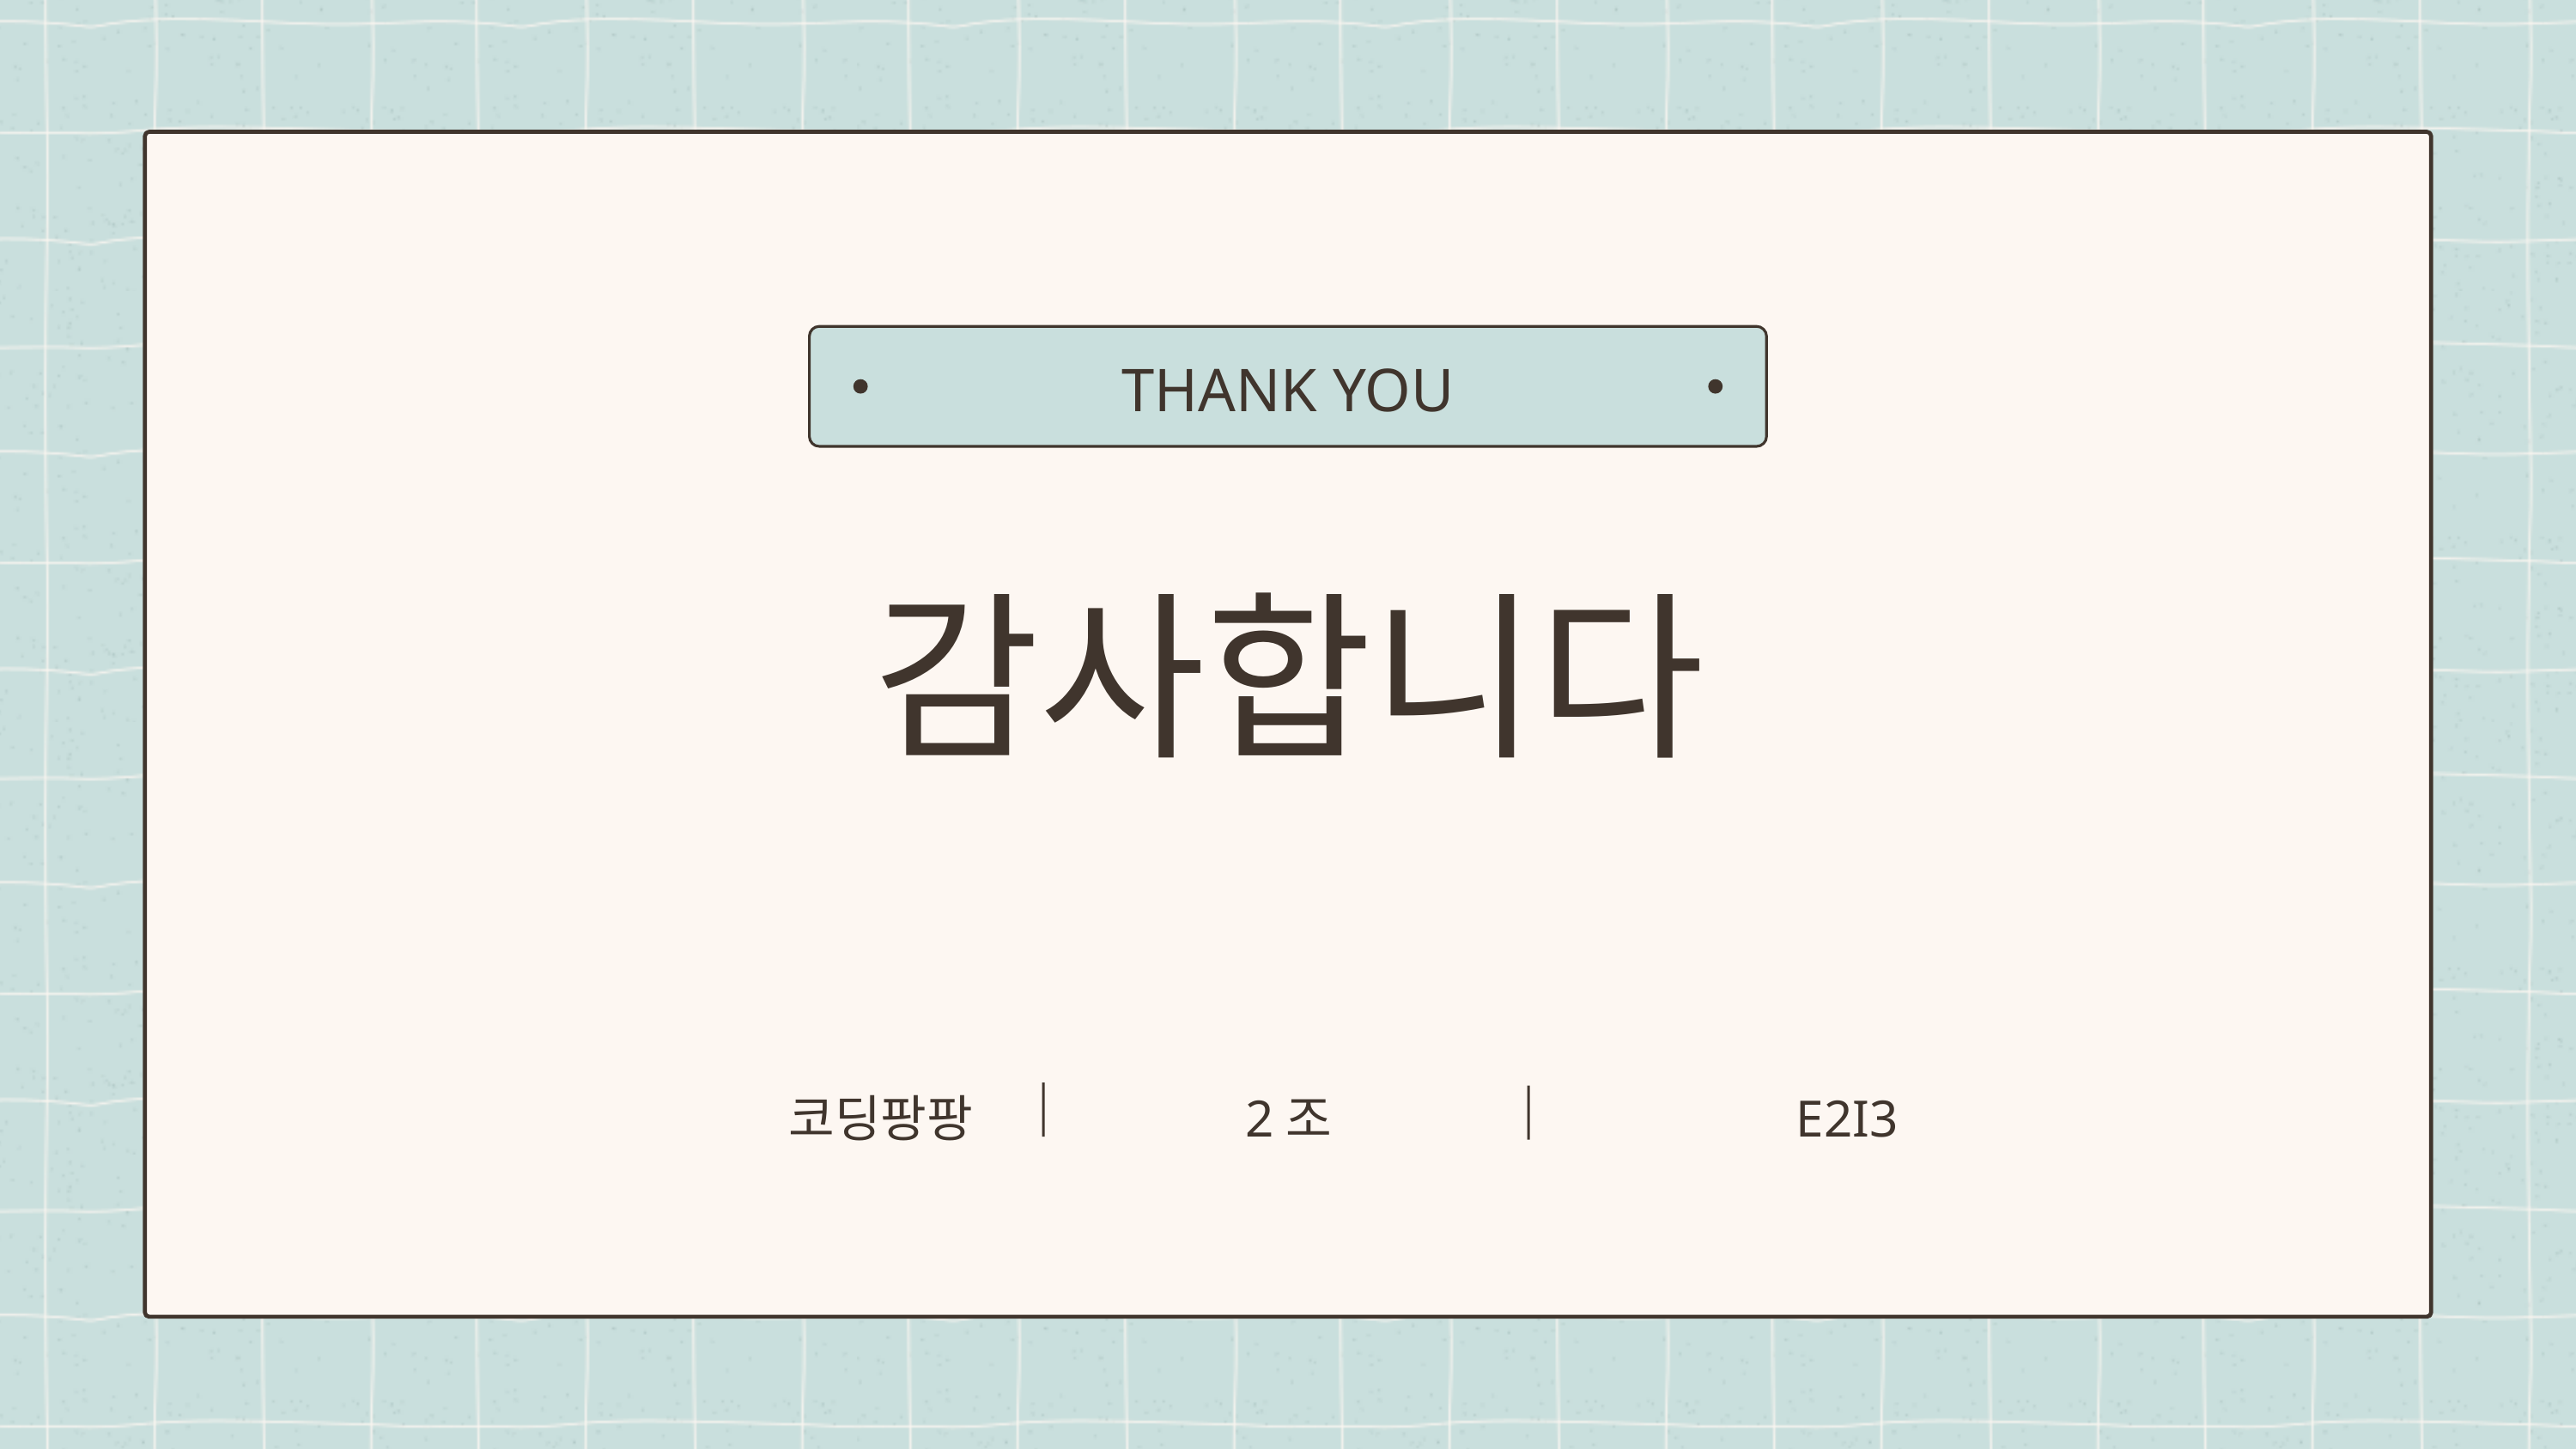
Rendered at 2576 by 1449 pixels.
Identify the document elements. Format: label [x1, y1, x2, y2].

text_box [809, 325, 1767, 447]
text_box [0, 0, 2576, 1449]
text_box [1708, 379, 1723, 394]
text_box [853, 379, 868, 394]
text_box [144, 131, 2432, 1318]
